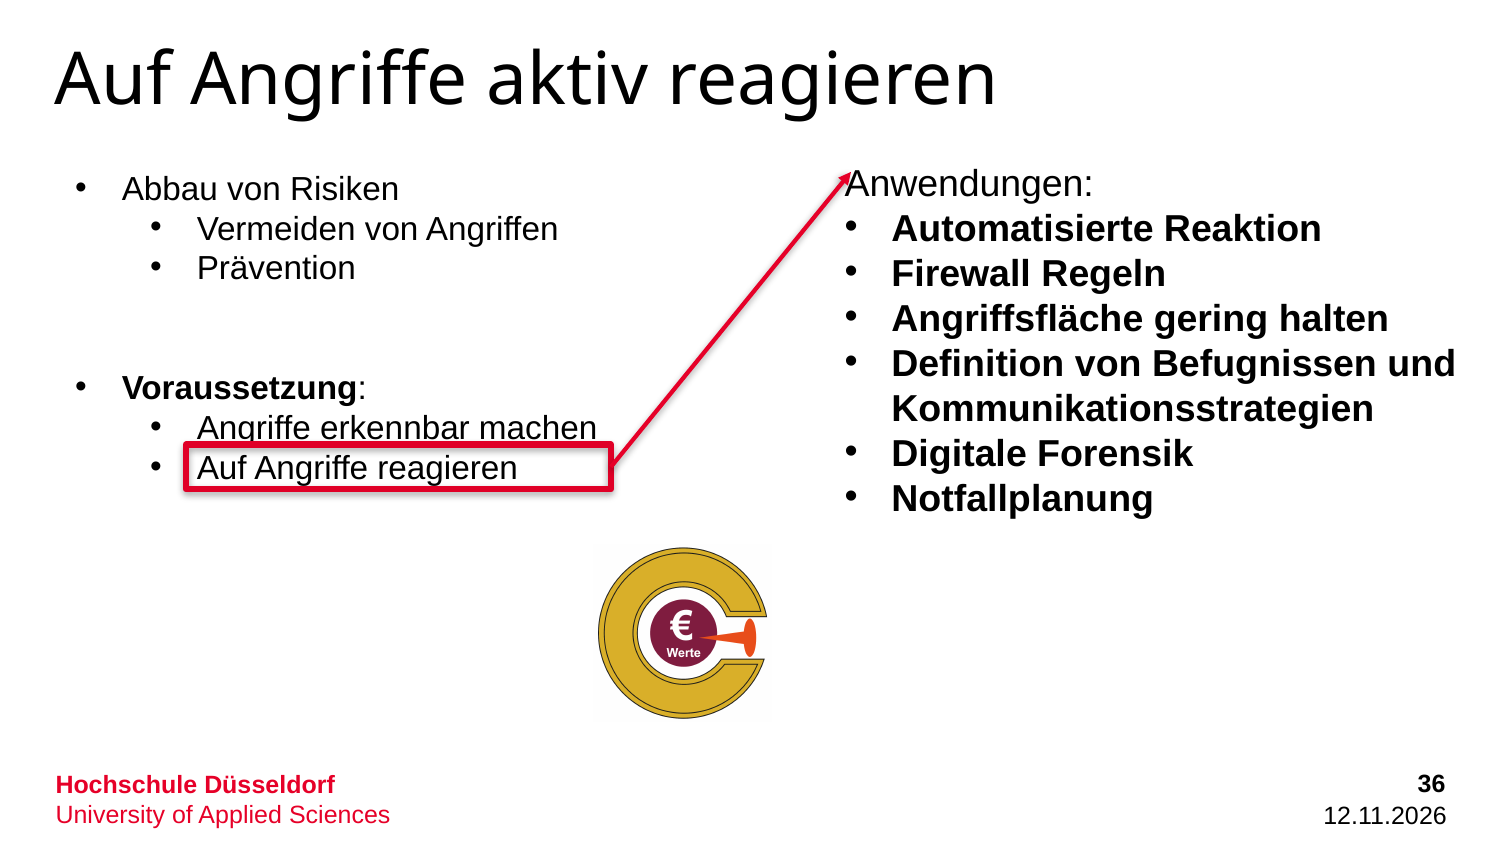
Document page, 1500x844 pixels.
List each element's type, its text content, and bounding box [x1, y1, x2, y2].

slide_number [1305, 785, 1463, 844]
text_box Anwendungen: Automatisierte Reaktion Firewall Regeln Angriffsfläche gering halten Definition von Befugnissen und Kommunikationsstrategien Digitale Forensik Notfallplanung [829, 151, 1481, 526]
text_box [185, 444, 612, 490]
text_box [610, 171, 852, 468]
slide_number 36 [1283, 759, 1461, 815]
picture [593, 544, 773, 722]
text_box Abbau von Risiken Vermeiden von Angriffen Prävention Voraussetzung: Angriffe erkennbar machen Auf Angriffe reagieren [60, 159, 630, 494]
title Auf Angriffe aktiv reagieren [39, 24, 1461, 160]
